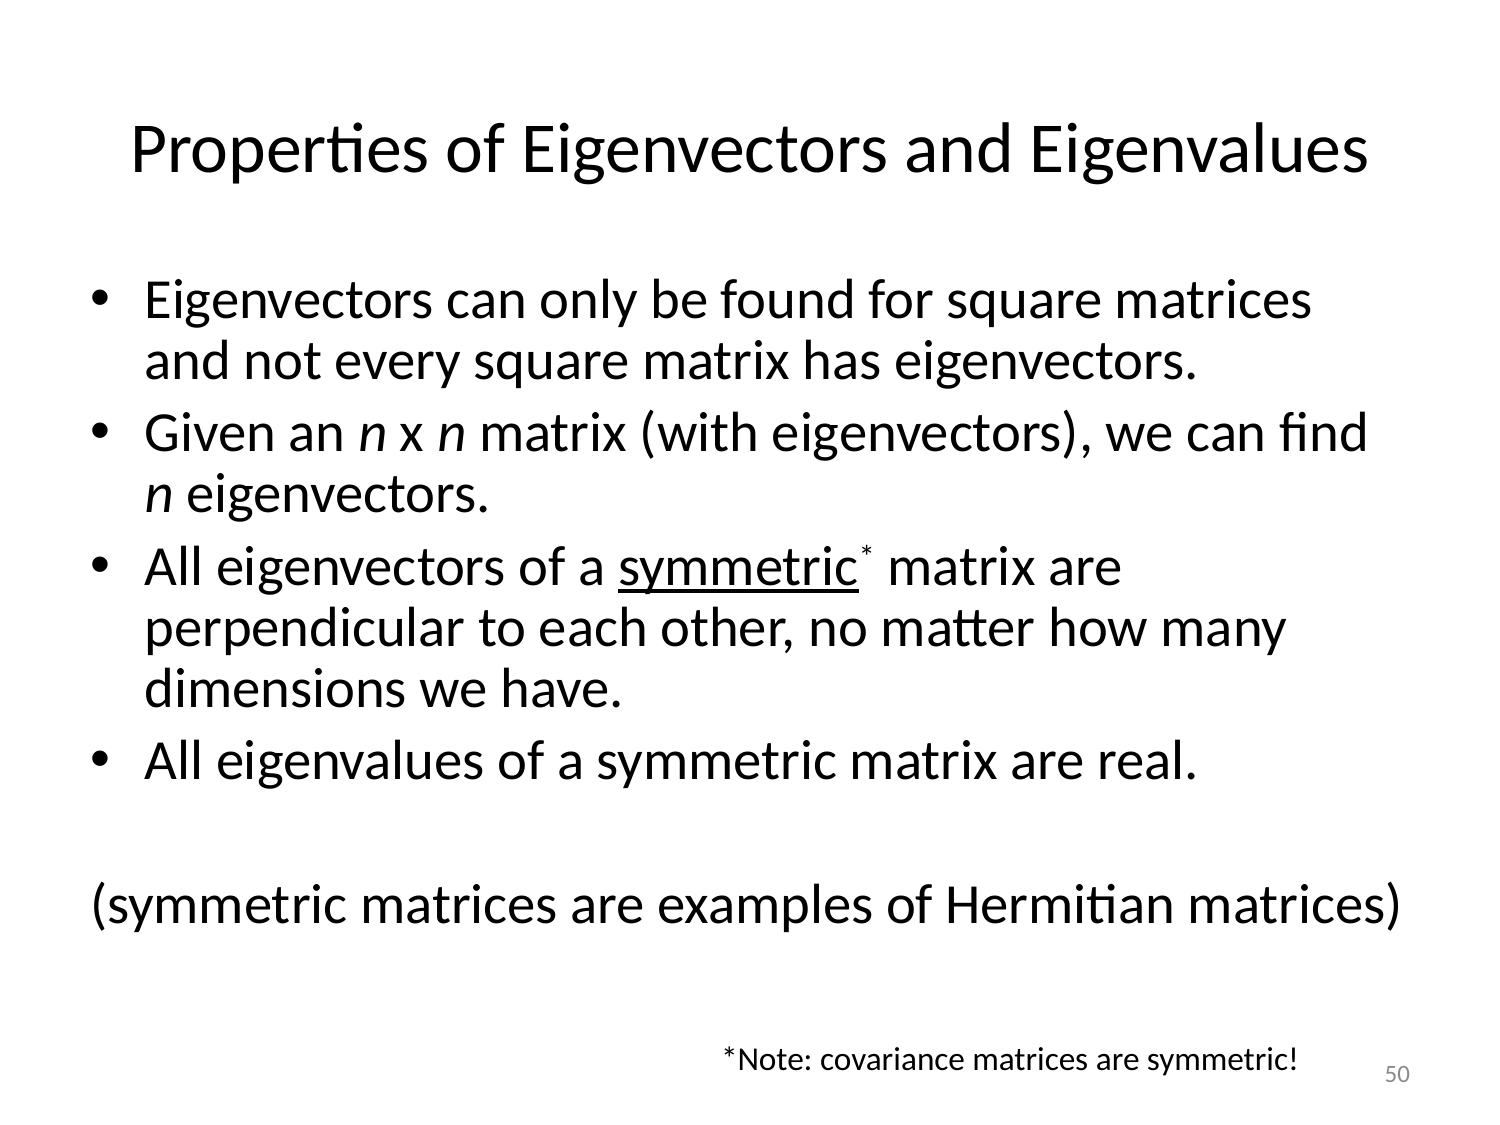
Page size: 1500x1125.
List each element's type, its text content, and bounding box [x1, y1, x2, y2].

title Properties of Eigenvectors and Eigenvalues [112, 50, 1388, 238]
text_box *Note: covariance matrices are symmetric! [659, 1029, 1362, 1085]
list Eigenvectors can only be found for square matrices and not every square matrix has eigenvectors. Given an n x n matrix (with eigenvectors), we can find n eigenvectors. All eigenvectors of a symmetric* matrix are perpendicular to each other, no matter how many dimensions we have. All eigenvalues of a symmetric matrix are real. (symmetric matrices are examples of Hermitian matrices) [75, 262, 1425, 1005]
slide_number 50 [1074, 1042, 1425, 1103]
